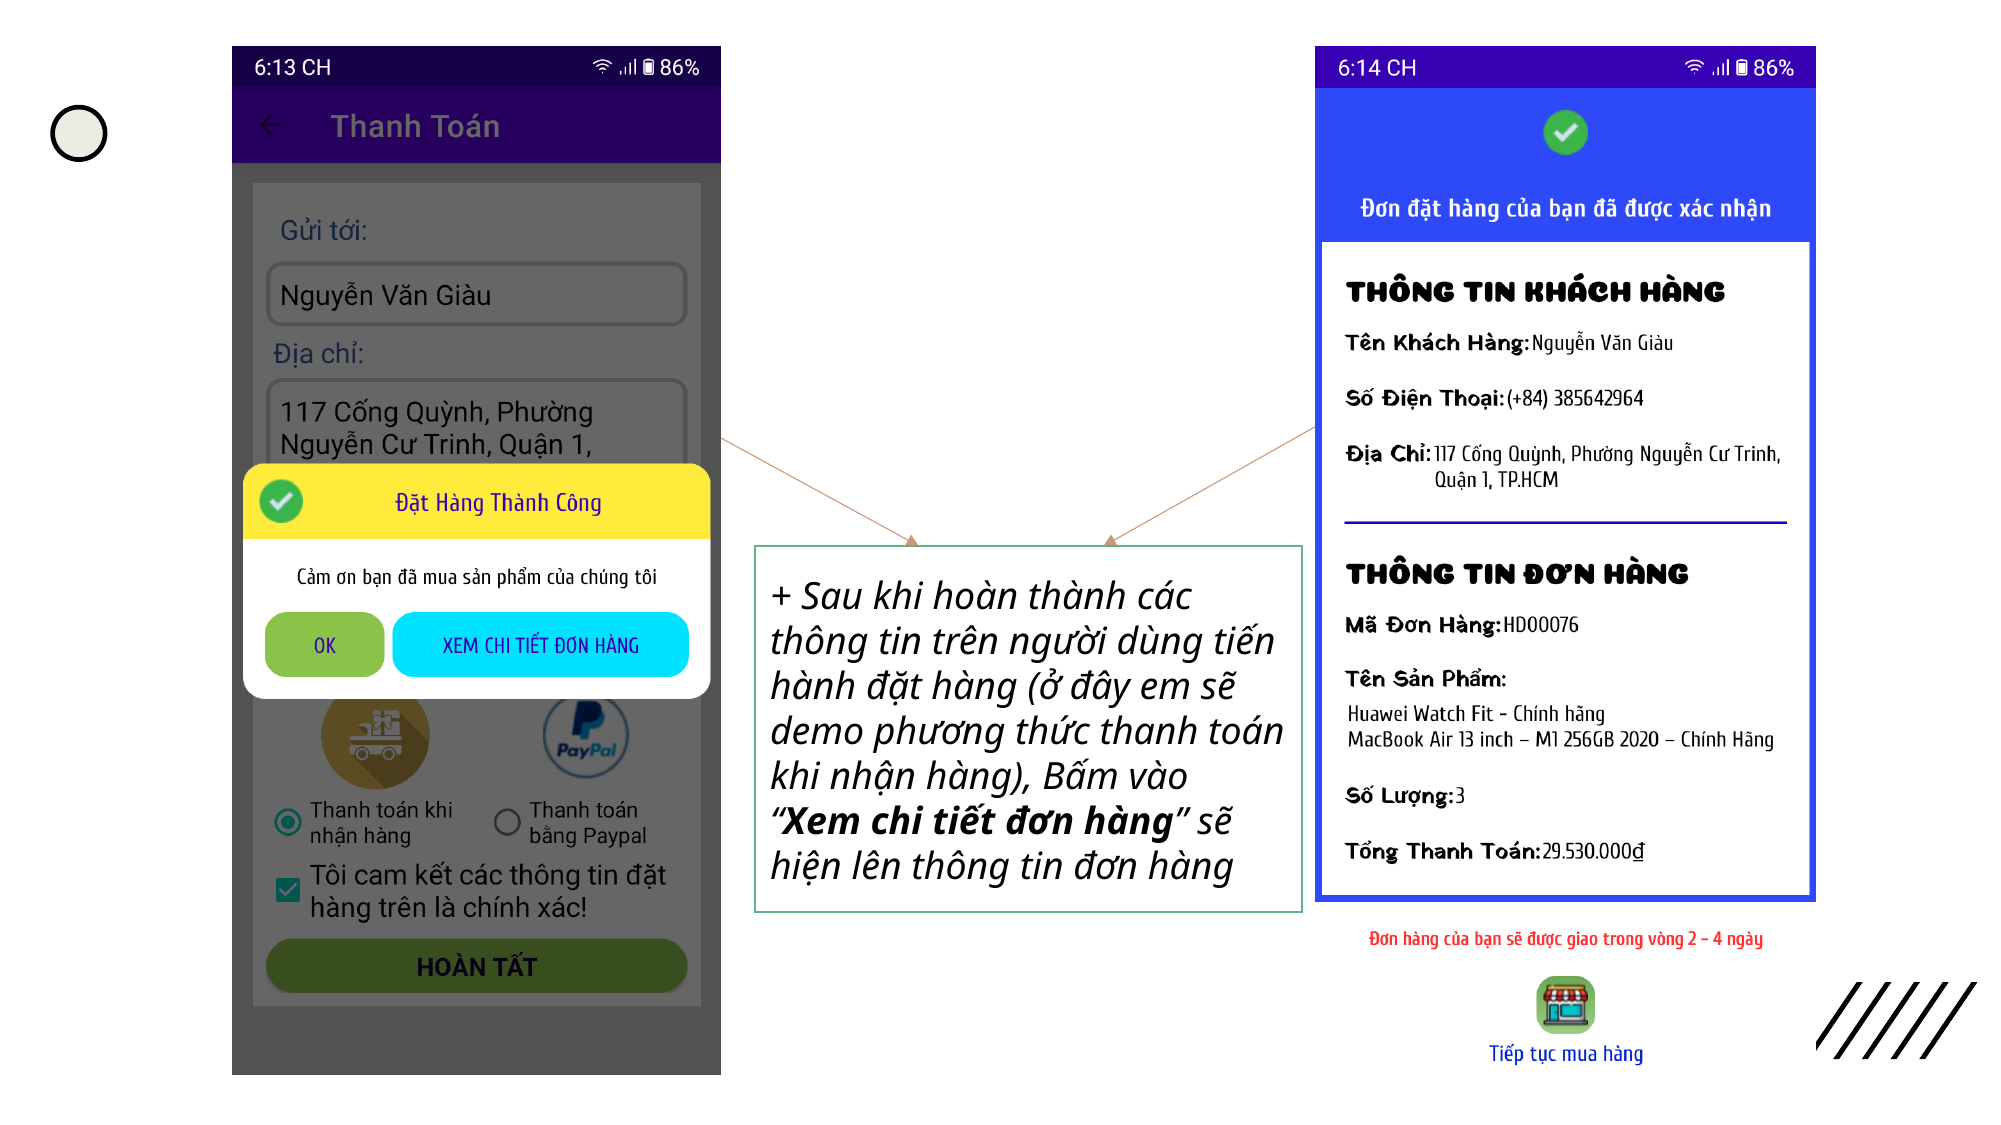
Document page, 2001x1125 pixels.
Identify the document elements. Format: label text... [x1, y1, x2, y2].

picture [1315, 46, 1816, 1102]
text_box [1103, 426, 1315, 547]
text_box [721, 438, 919, 547]
text_box + Sau khi hoàn thành các thông tin trên người dùng tiến hành đặt hàng (ở đây em sẽ demo phương thức thanh toán khi nhận hàng), Bấm vào “Xem chi tiết đơn hàng” sẽ hiện lên thông tin đơn hàng [754, 545, 1303, 913]
picture [232, 46, 721, 1076]
